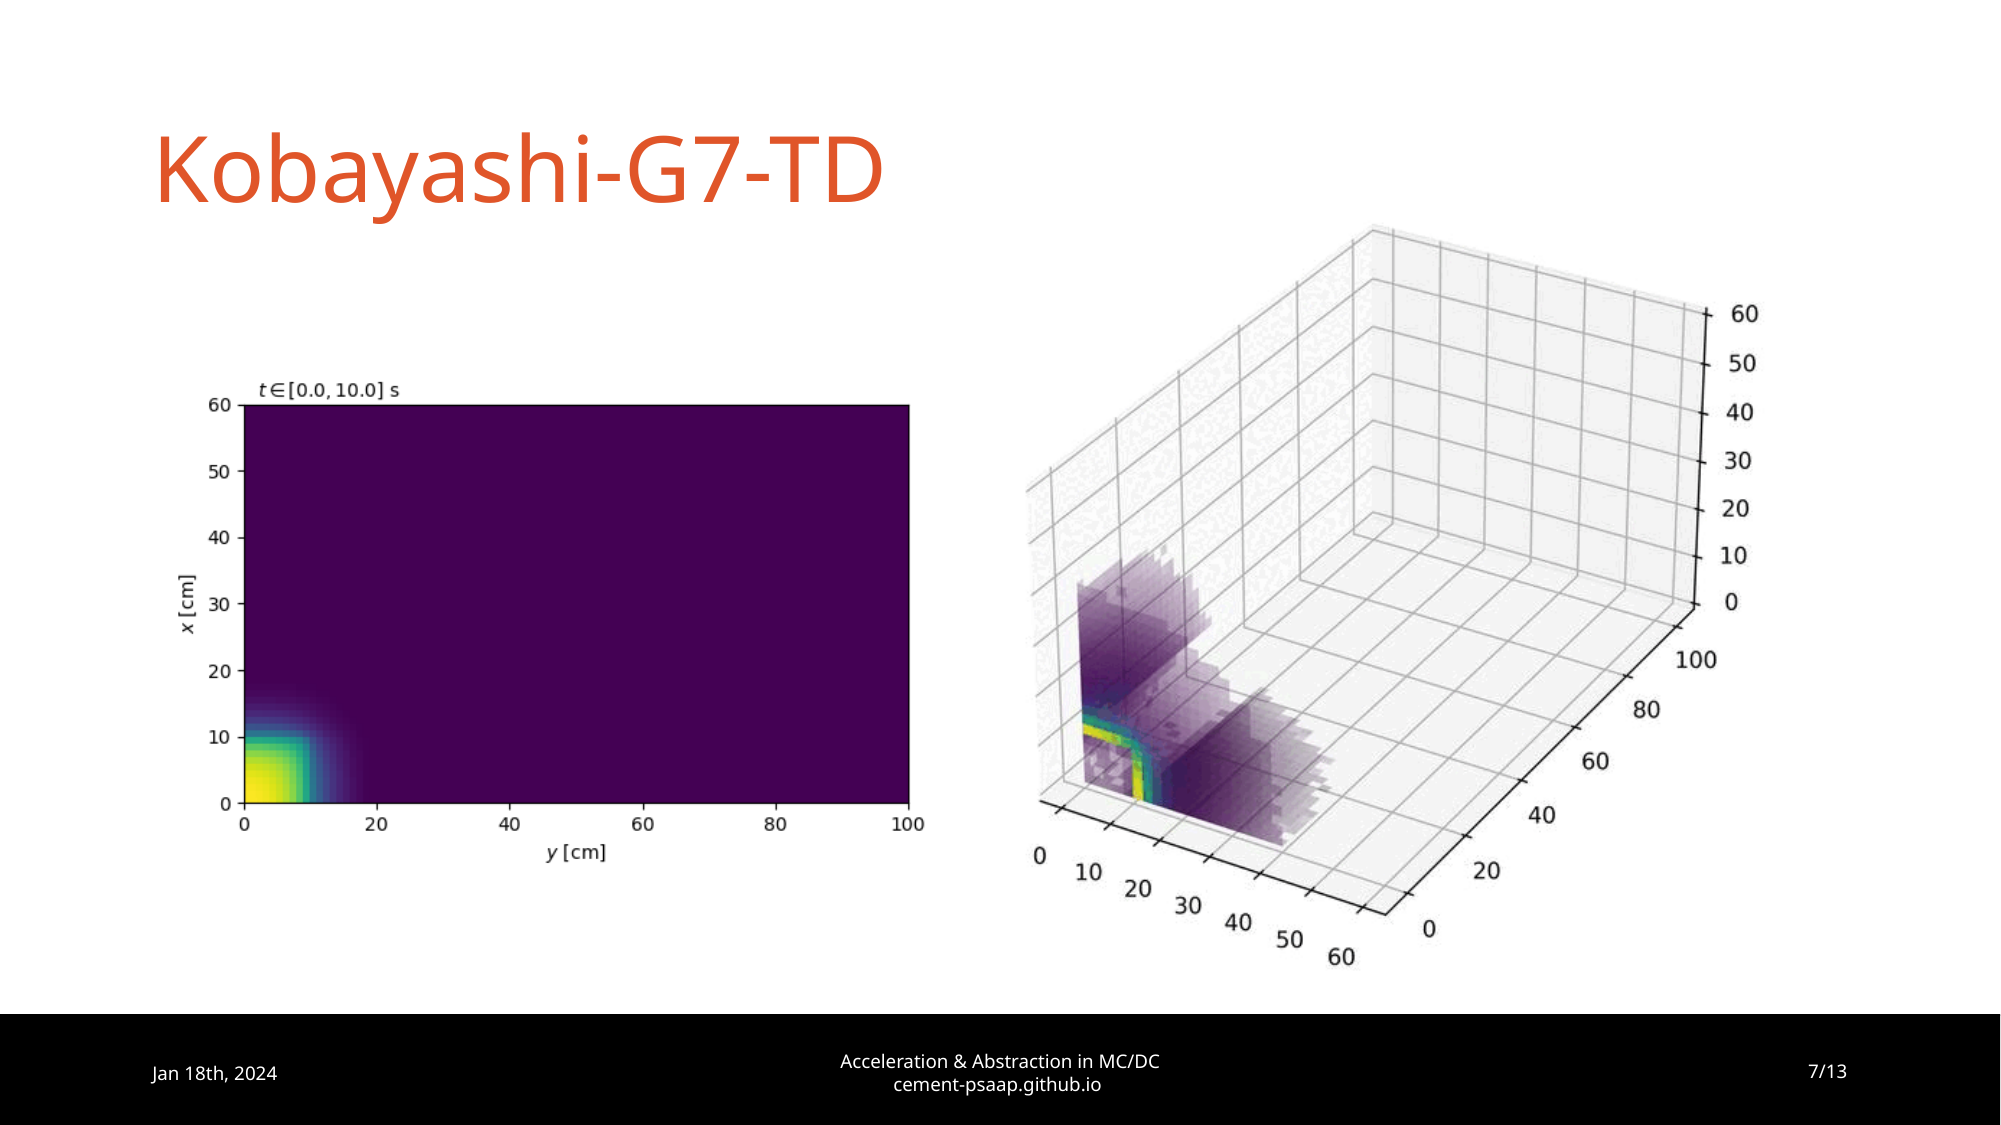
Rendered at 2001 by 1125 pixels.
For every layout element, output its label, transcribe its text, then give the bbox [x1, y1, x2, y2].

picture [999, 216, 1776, 985]
picture [137, 279, 994, 922]
title Kobayashi-G7-TD [137, 105, 1709, 240]
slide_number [137, 1042, 588, 1103]
slide_number 7/13 [1412, 1042, 1863, 1103]
footer Acceleration & Abstraction in MC/DC cement-psaap.github.io [662, 1042, 1338, 1103]
